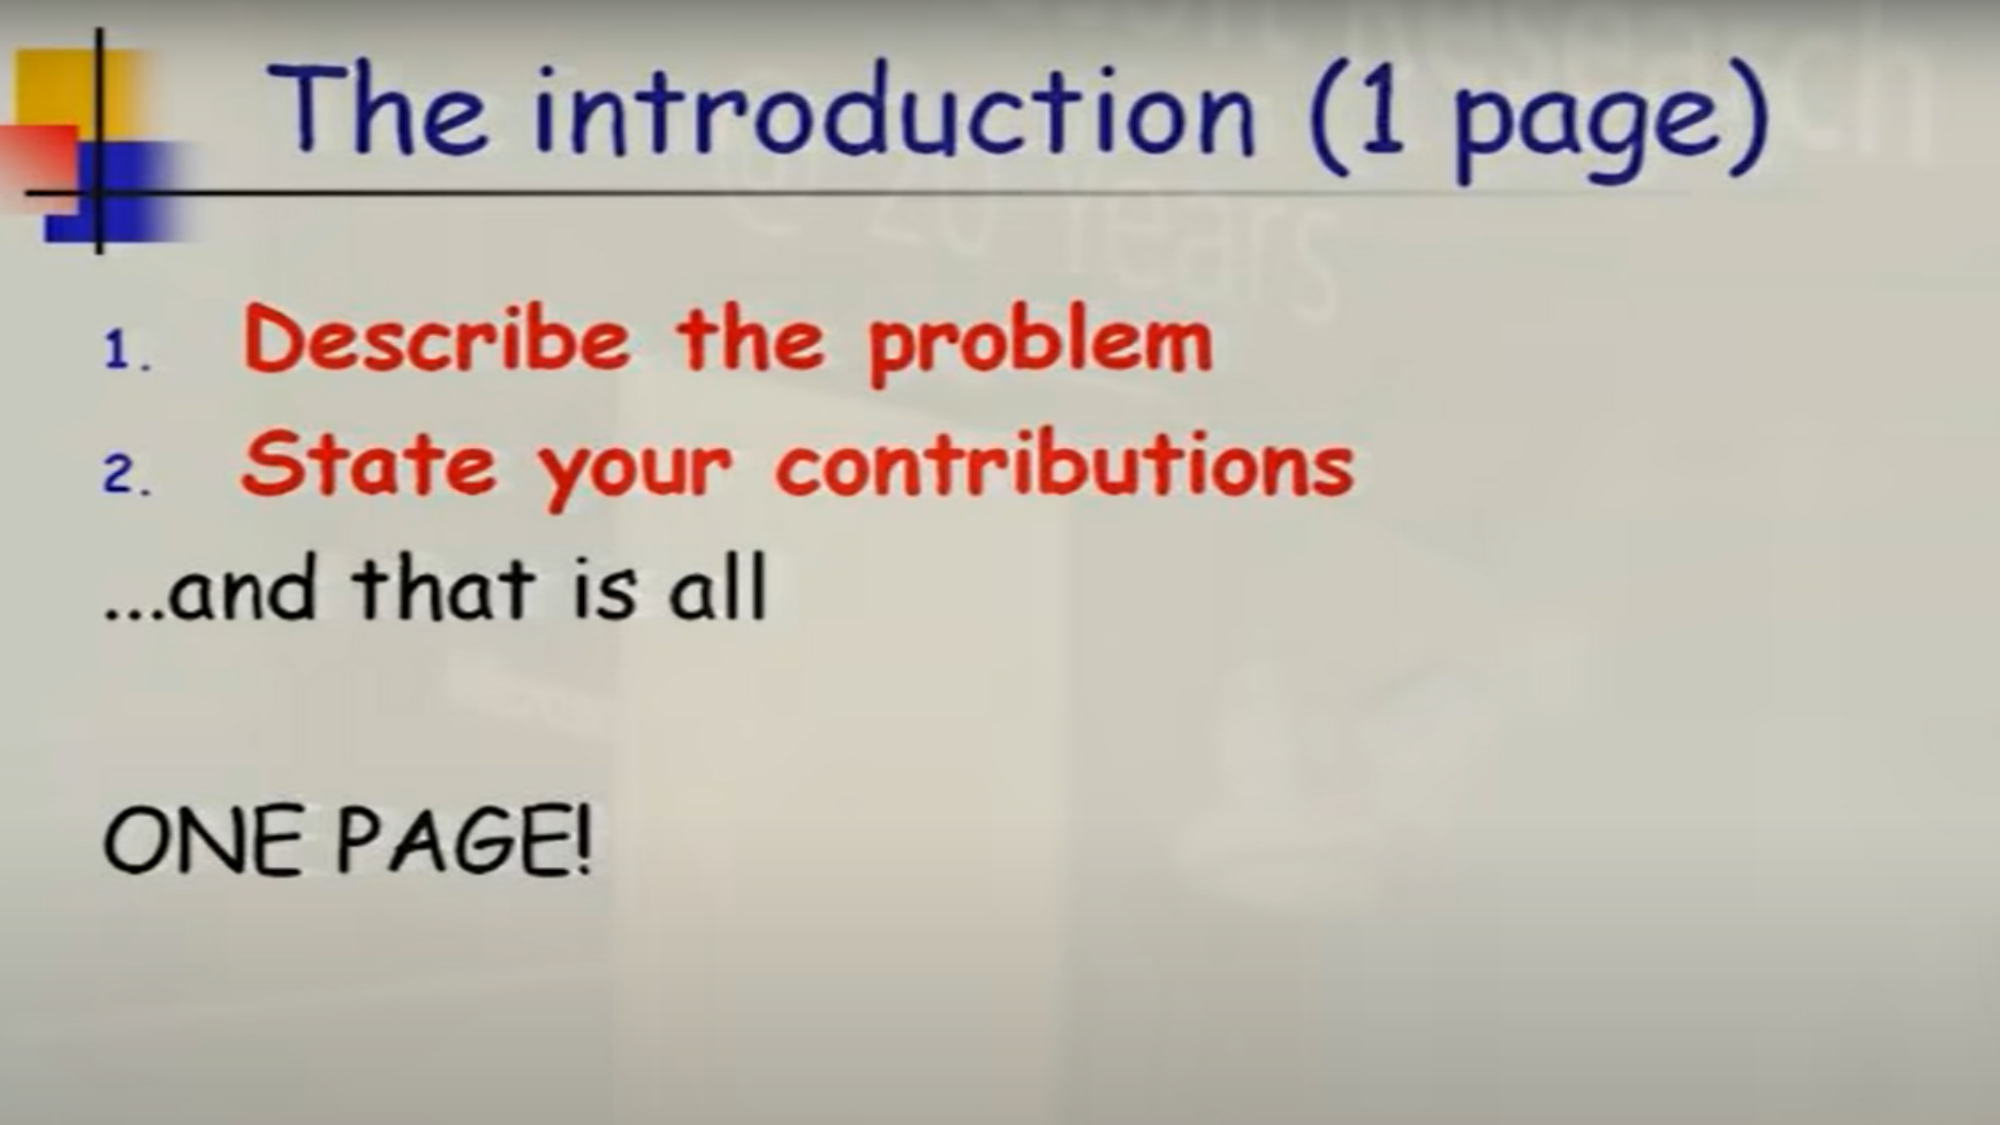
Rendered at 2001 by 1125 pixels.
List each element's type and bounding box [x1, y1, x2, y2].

list [0, 0, 2000, 1125]
